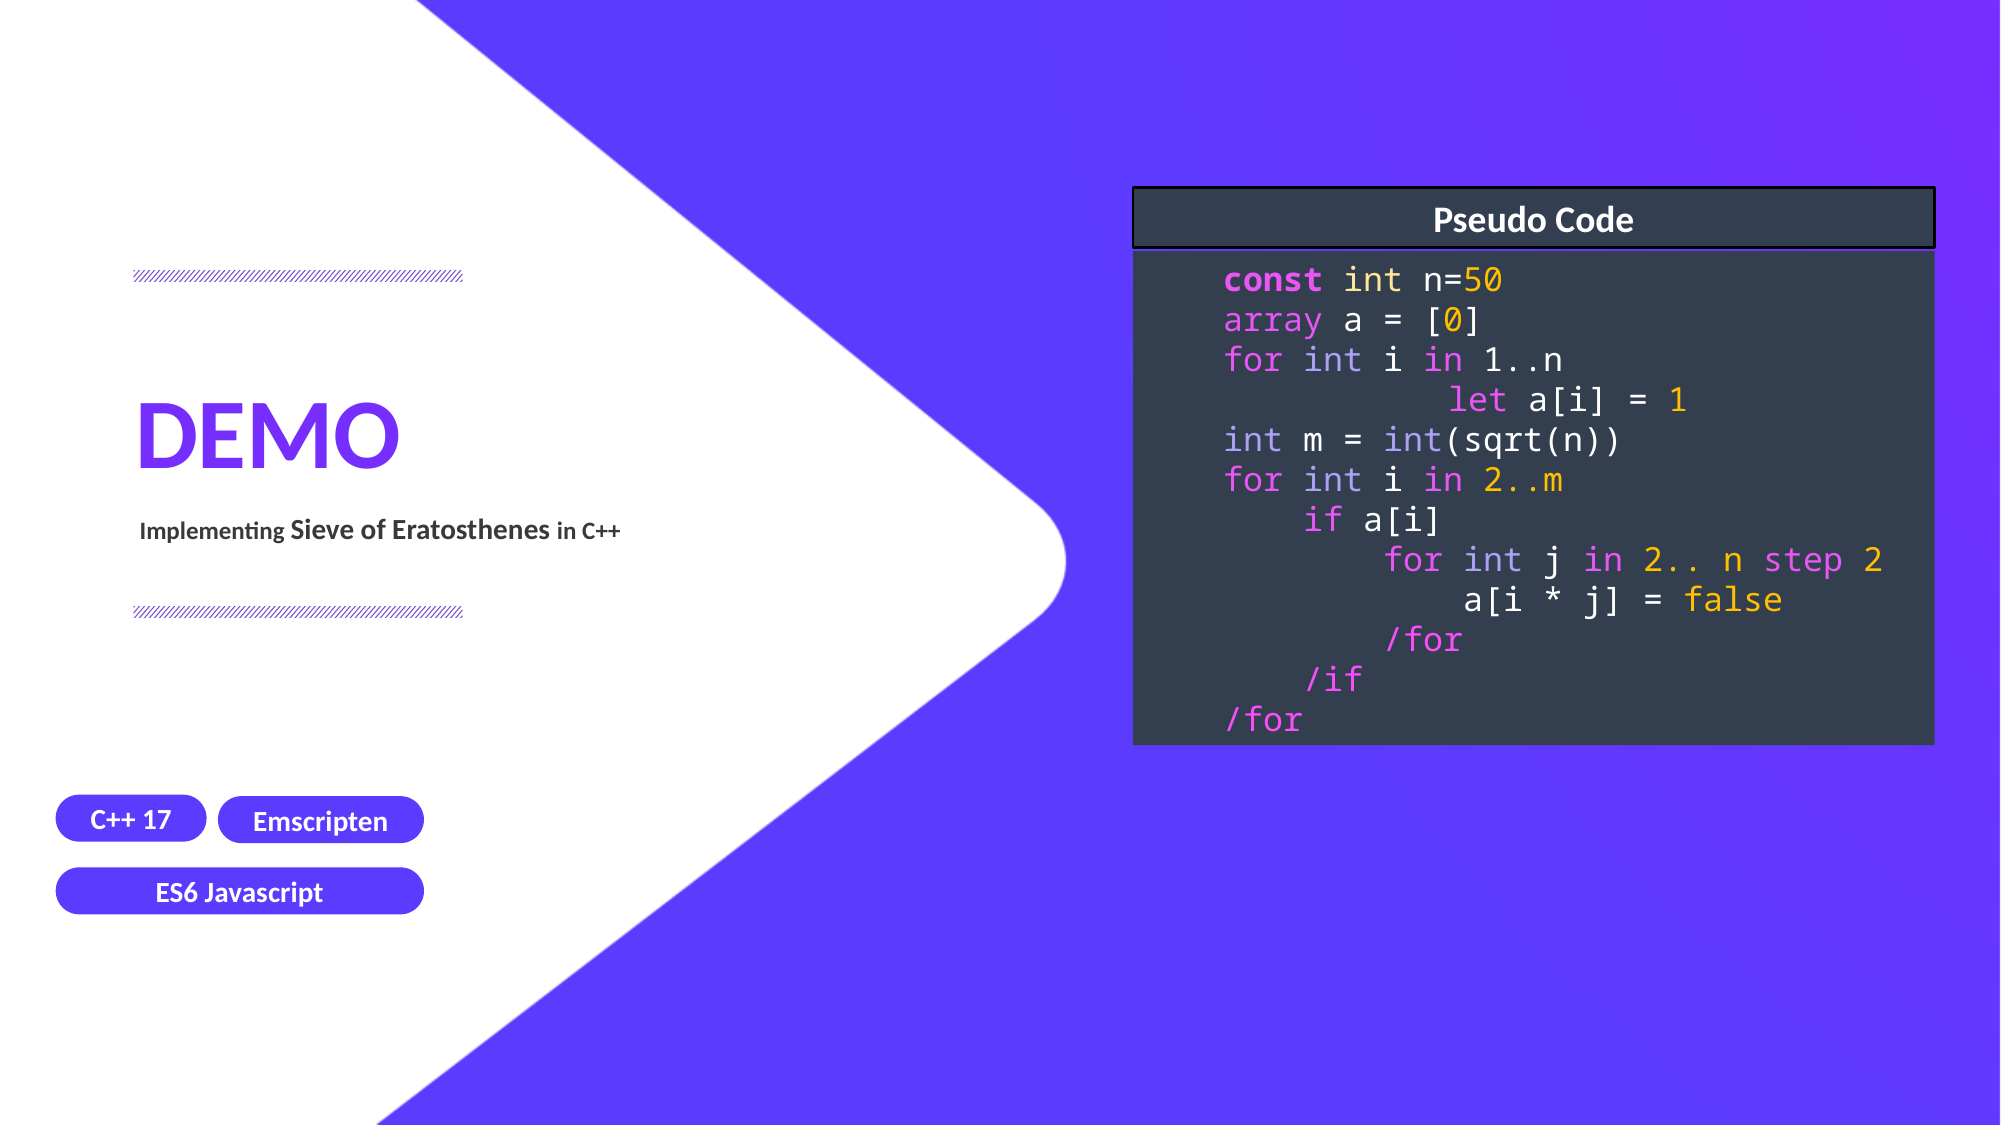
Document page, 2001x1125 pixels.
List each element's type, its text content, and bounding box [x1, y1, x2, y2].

text_box const int n=50 array a = [0] for int i in 1..n let a[i] = 1 int m = int(sqrt(n)) for int i in 2..m if a[i] for int j in 2.. n step 2 a[i * j] = false /for /if /for [1133, 251, 1935, 746]
picture [0, 0, 2001, 1125]
text_box Pseudo Code [1133, 187, 1935, 248]
text_box Emscripten [216, 795, 425, 845]
text_box Implementing Sieve of Eratosthenes in C++ [124, 502, 745, 553]
text_box DEMO [120, 361, 799, 497]
text_box ES6 Javascript [54, 866, 426, 916]
text_box C++ 17 [54, 793, 208, 843]
